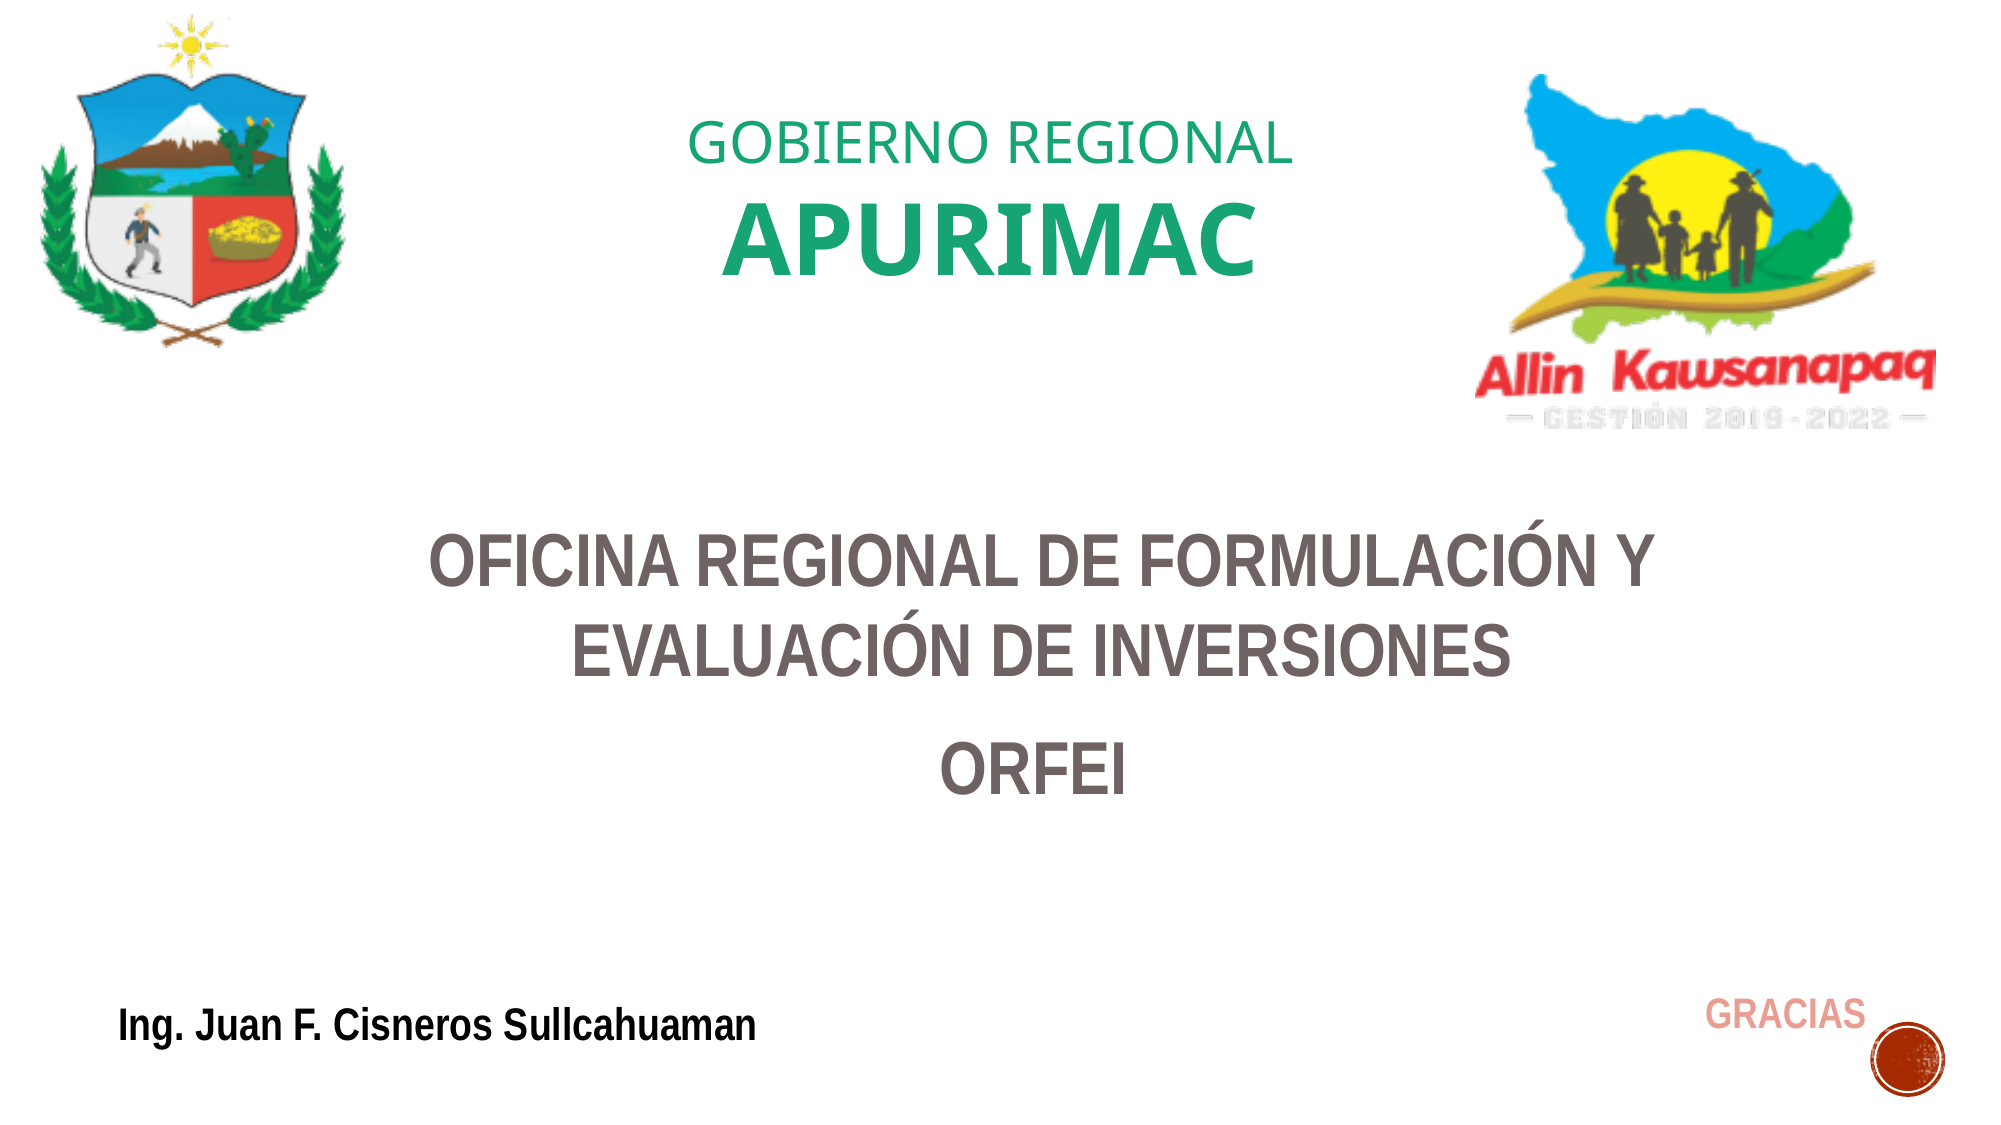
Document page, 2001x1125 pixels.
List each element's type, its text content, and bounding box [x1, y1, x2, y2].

picture [40, 14, 346, 348]
text_box Ing. Juan F. Cisneros Sullcahuaman [103, 987, 1555, 1059]
text_box ORFEI [223, 711, 1862, 853]
text_box GRACIAS [1620, 927, 1952, 1050]
text_box OFICINA REGIONAL DE FORMULACIÓN Y EVALUACIÓN DE INVERSIONES [223, 503, 1862, 711]
text_box GOBIERNO REGIONAL APURIMAC [506, 94, 1474, 371]
picture [1475, 74, 1936, 429]
